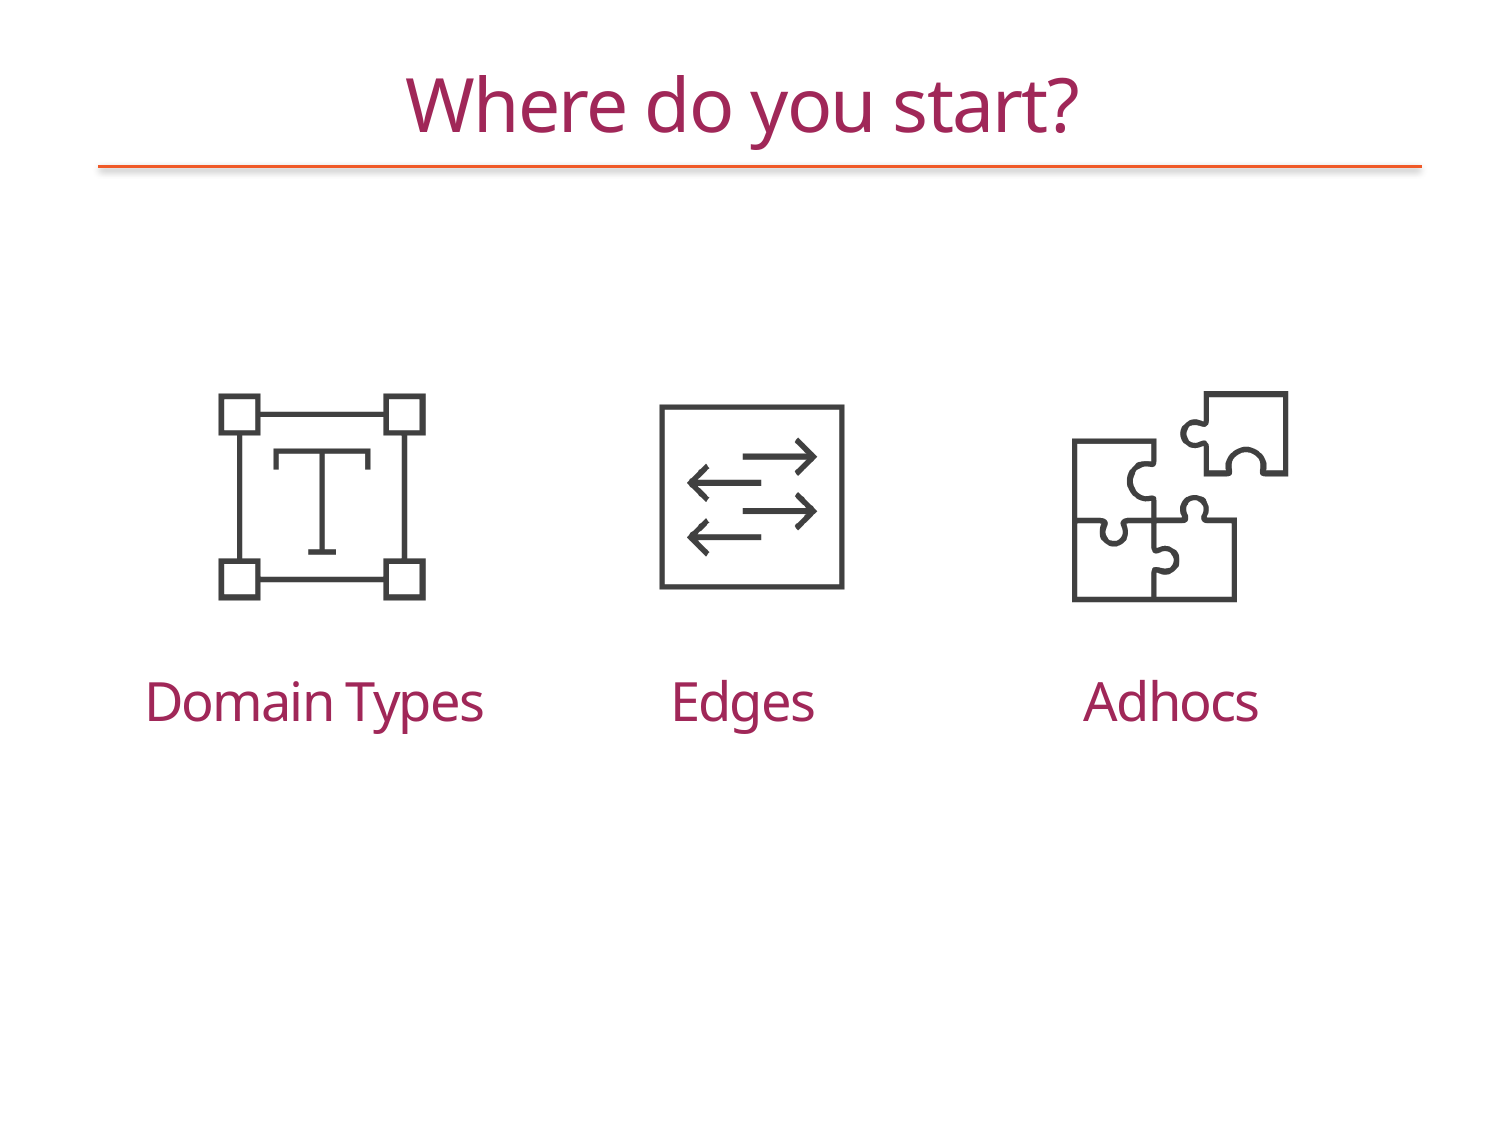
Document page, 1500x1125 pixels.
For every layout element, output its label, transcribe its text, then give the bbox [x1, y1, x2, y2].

title Where do you start? [130, 45, 1370, 156]
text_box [966, 346, 1395, 740]
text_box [107, 346, 534, 740]
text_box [535, 346, 966, 740]
